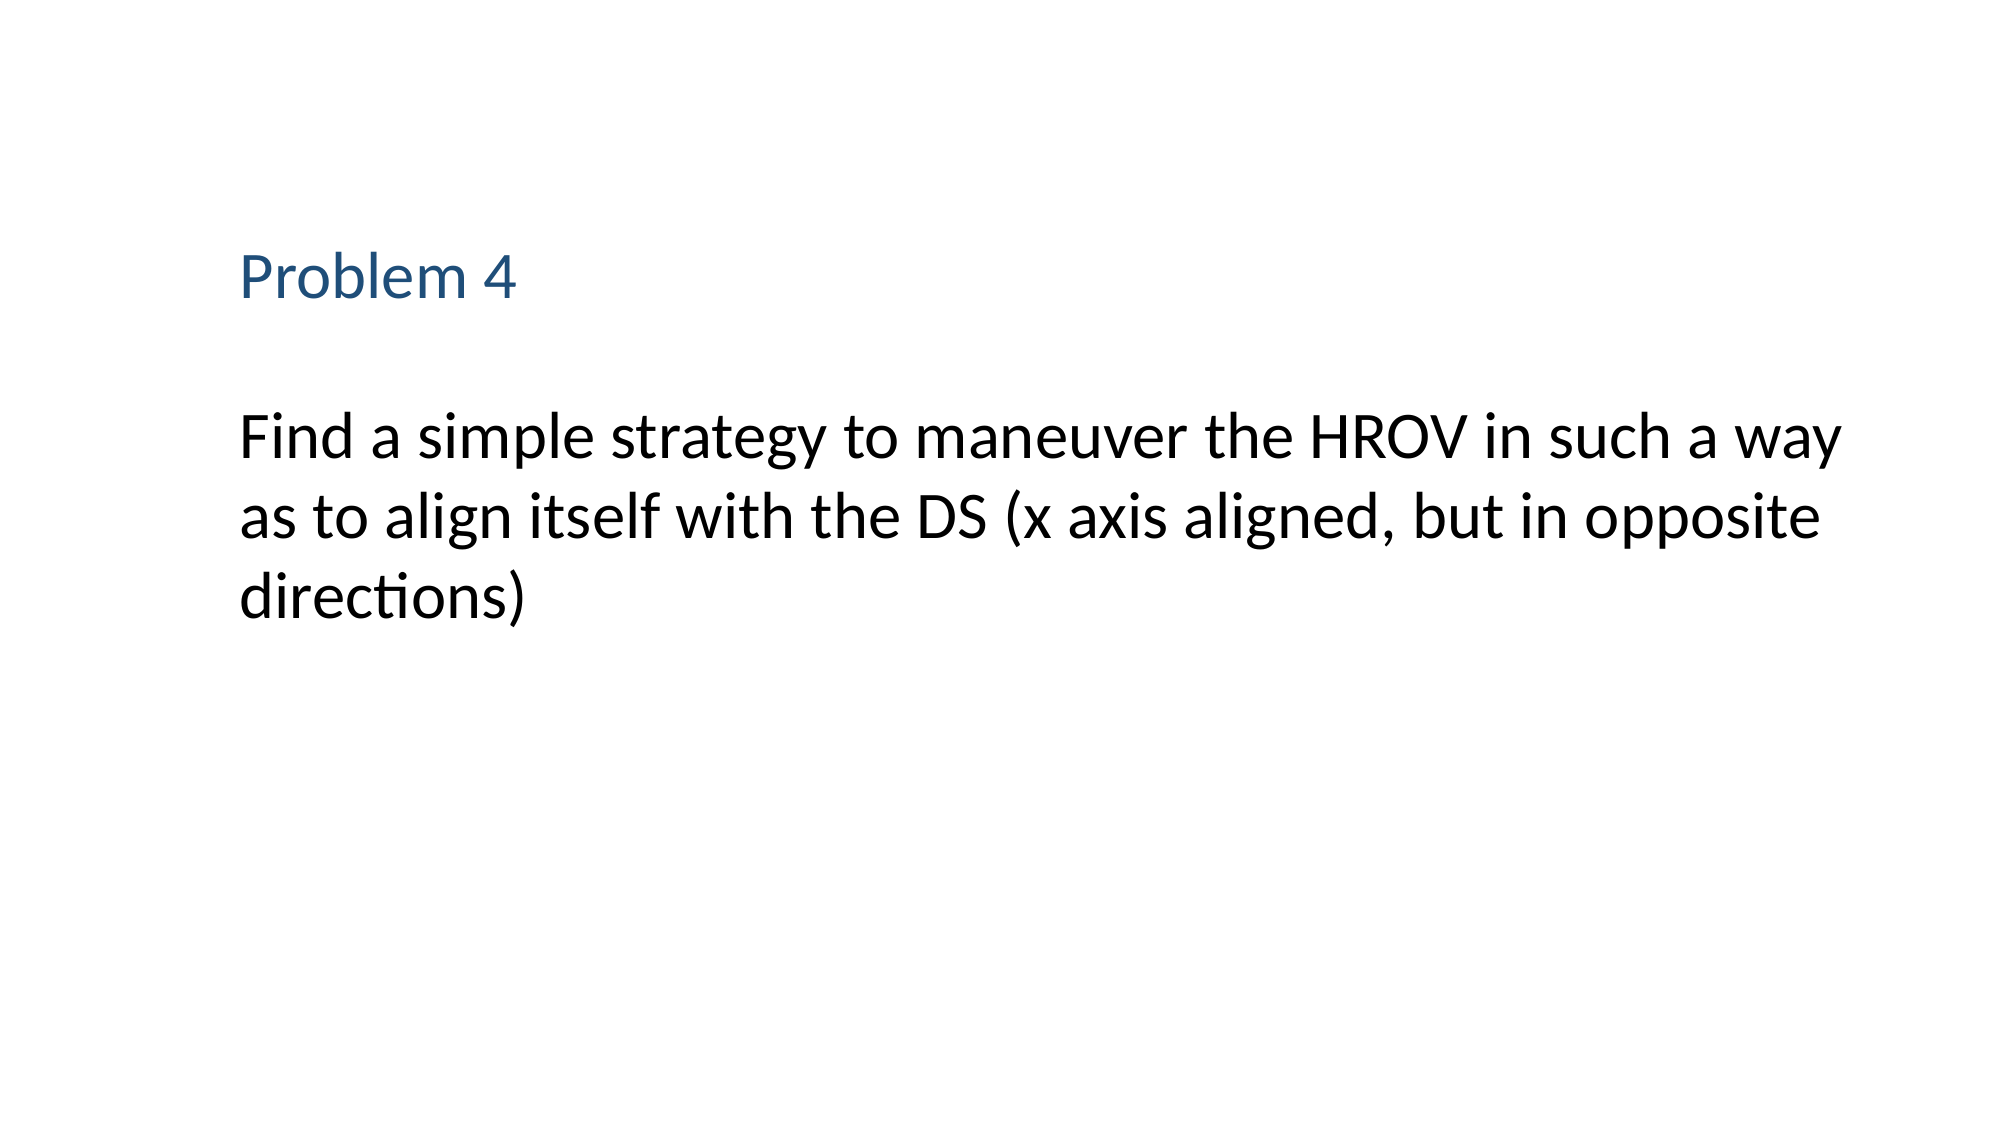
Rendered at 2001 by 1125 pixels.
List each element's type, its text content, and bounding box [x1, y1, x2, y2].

text_box Problem 4 Find a simple strategy to maneuver the HROV in such a way as to align itself with the DS (x axis aligned, but in opposite directions) [224, 224, 1920, 639]
